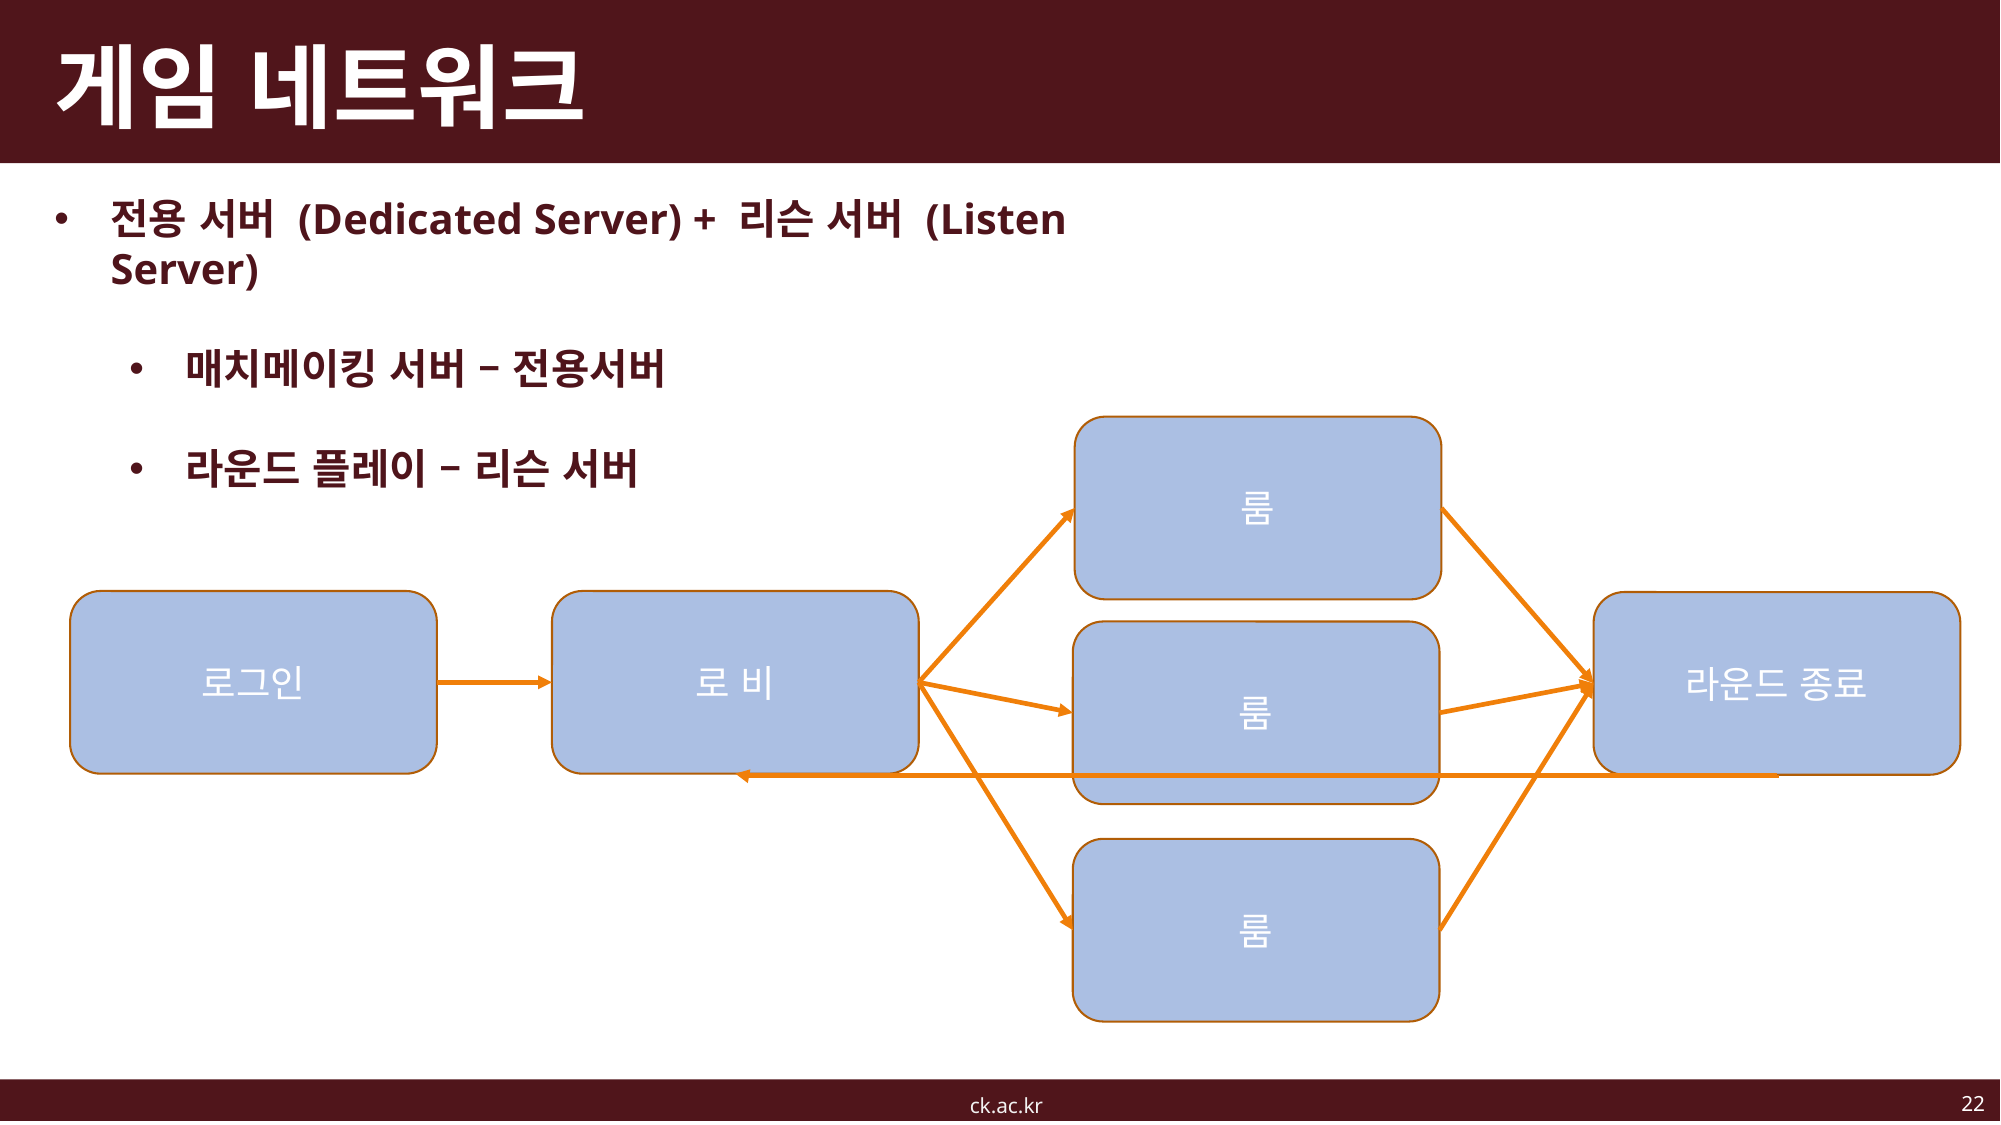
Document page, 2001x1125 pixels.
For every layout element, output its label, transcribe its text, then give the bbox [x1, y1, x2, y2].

text_box 룸 [1073, 778, 1255, 806]
text_box 룸 [1257, 837, 1441, 1023]
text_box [918, 682, 1073, 931]
text_box 룸 [1257, 415, 1443, 601]
text_box 라운드 종료 [1594, 590, 1962, 776]
text_box 룸 [1257, 620, 1441, 773]
text_box 룸 [1073, 620, 1255, 773]
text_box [1441, 507, 1594, 683]
footer ck.ac.kr [949, 1084, 1064, 1125]
text_box 룸 [1257, 778, 1439, 806]
slide_number 22 [1911, 1083, 2000, 1125]
text_box 룸 [1071, 837, 1255, 1023]
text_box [1439, 683, 1594, 931]
title 게임 네트워크 [39, 34, 1289, 149]
text_box 전용 서버 (Dedicated Server) + 리슨 서버 (Listen Server) 매치메이킹 서버 – 전용서버 라운드 플레이 – 리슨 서버 [39, 185, 1172, 601]
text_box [918, 507, 1075, 683]
text_box 로그인 [69, 589, 438, 775]
text_box 로 비 [550, 589, 918, 775]
text_box 룸 [1073, 415, 1255, 601]
